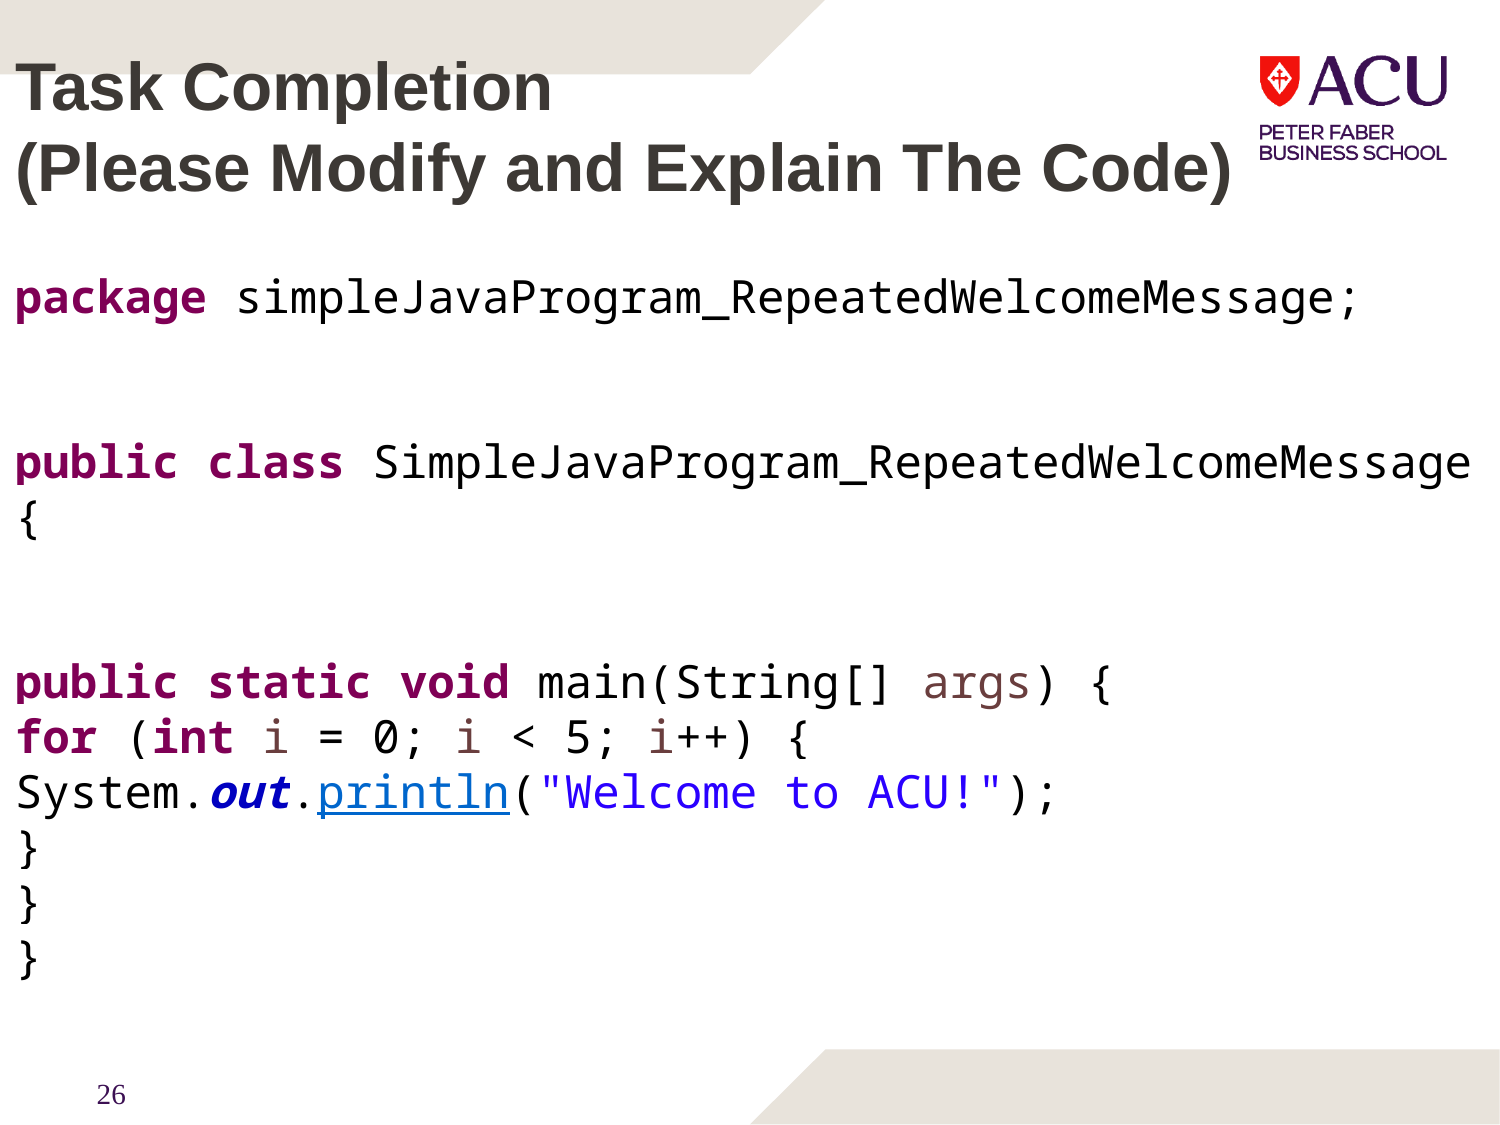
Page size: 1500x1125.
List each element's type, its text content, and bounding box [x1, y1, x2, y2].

title Task Completion (Please Modify and Explain The Code) [0, 0, 1275, 249]
text_box package simpleJavaProgram_RepeatedWelcomeMessage; public class SimpleJavaProgram_RepeatedWelcomeMessage { public static void main(String[] args) { for (int i = 0; i < 5; i++) { System.out.println("Welcome to ACU!"); } } } [0, 260, 1500, 990]
picture [1275, 41, 1466, 175]
slide_number 26 [81, 1068, 156, 1109]
